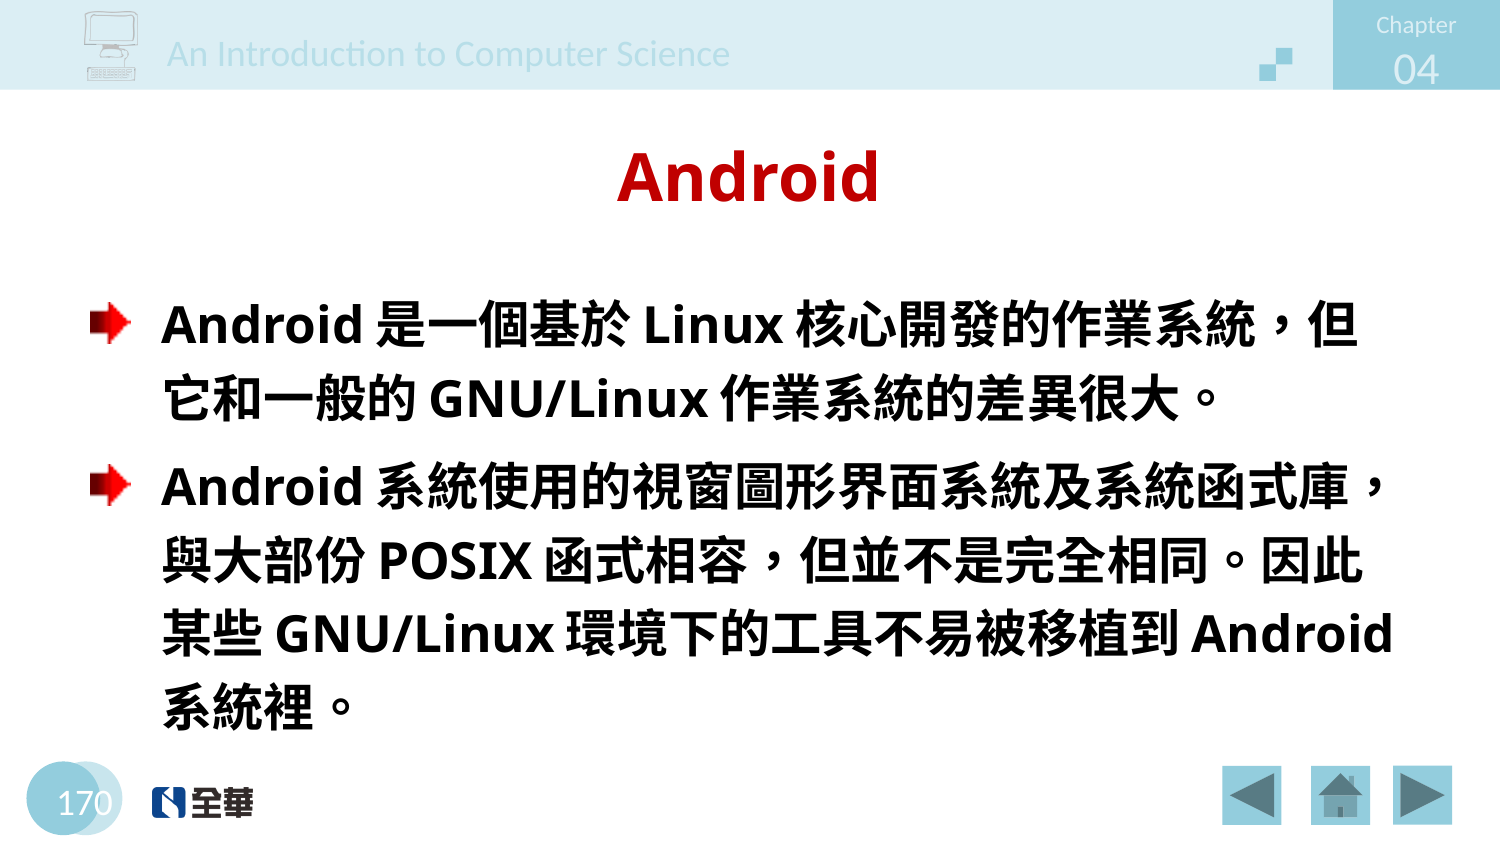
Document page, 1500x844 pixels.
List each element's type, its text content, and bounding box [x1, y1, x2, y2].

picture [90, 302, 131, 344]
list Android是一個基於Linux核心開發的作業系統，但它和一般的GNU/Linux作業系統的差異很大。 Android系統使用的視窗圖形界面系統及系統函式庫，與大部份POSIX函式相容，但並不是完全相同。因此某些GNU/Linux環境下的工具不易被移植到Android系統裡。 [75, 272, 1425, 754]
picture [84, 11, 138, 81]
title Android [75, 104, 1425, 245]
picture [152, 787, 253, 818]
picture [90, 464, 131, 506]
